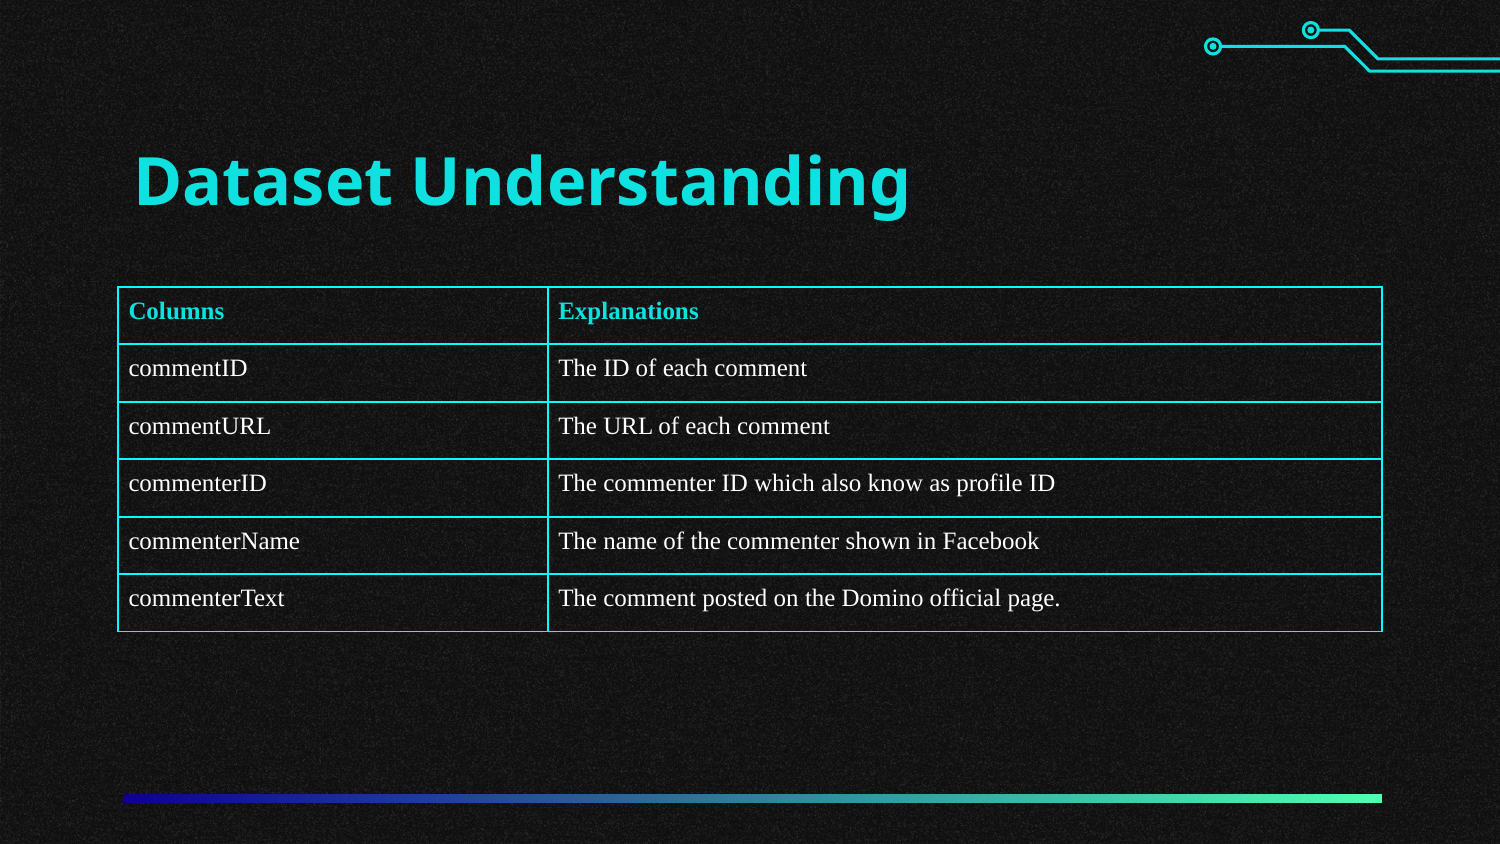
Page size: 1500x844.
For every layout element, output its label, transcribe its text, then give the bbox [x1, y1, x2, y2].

table_cell commentURL [119, 403, 547, 458]
table_cell The URL of each comment [549, 403, 1381, 458]
title Dataset Understanding [118, 141, 1382, 217]
table_cell The comment posted on the Domino official page. [549, 575, 1381, 631]
table_cell The name of the commenter shown in Facebook [549, 518, 1381, 573]
table_cell commenterName [119, 518, 547, 573]
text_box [1205, 22, 1500, 72]
table_cell The commenter ID which also know as profile ID [549, 460, 1381, 516]
table_cell commenterID [119, 460, 547, 516]
table_cell commenterText [119, 575, 547, 631]
table_cell commentID [119, 345, 547, 401]
text_box [123, 794, 1382, 803]
table_header Columns [119, 288, 547, 343]
table_cell The ID of each comment [549, 345, 1381, 401]
table_header Explanations [549, 288, 1381, 343]
